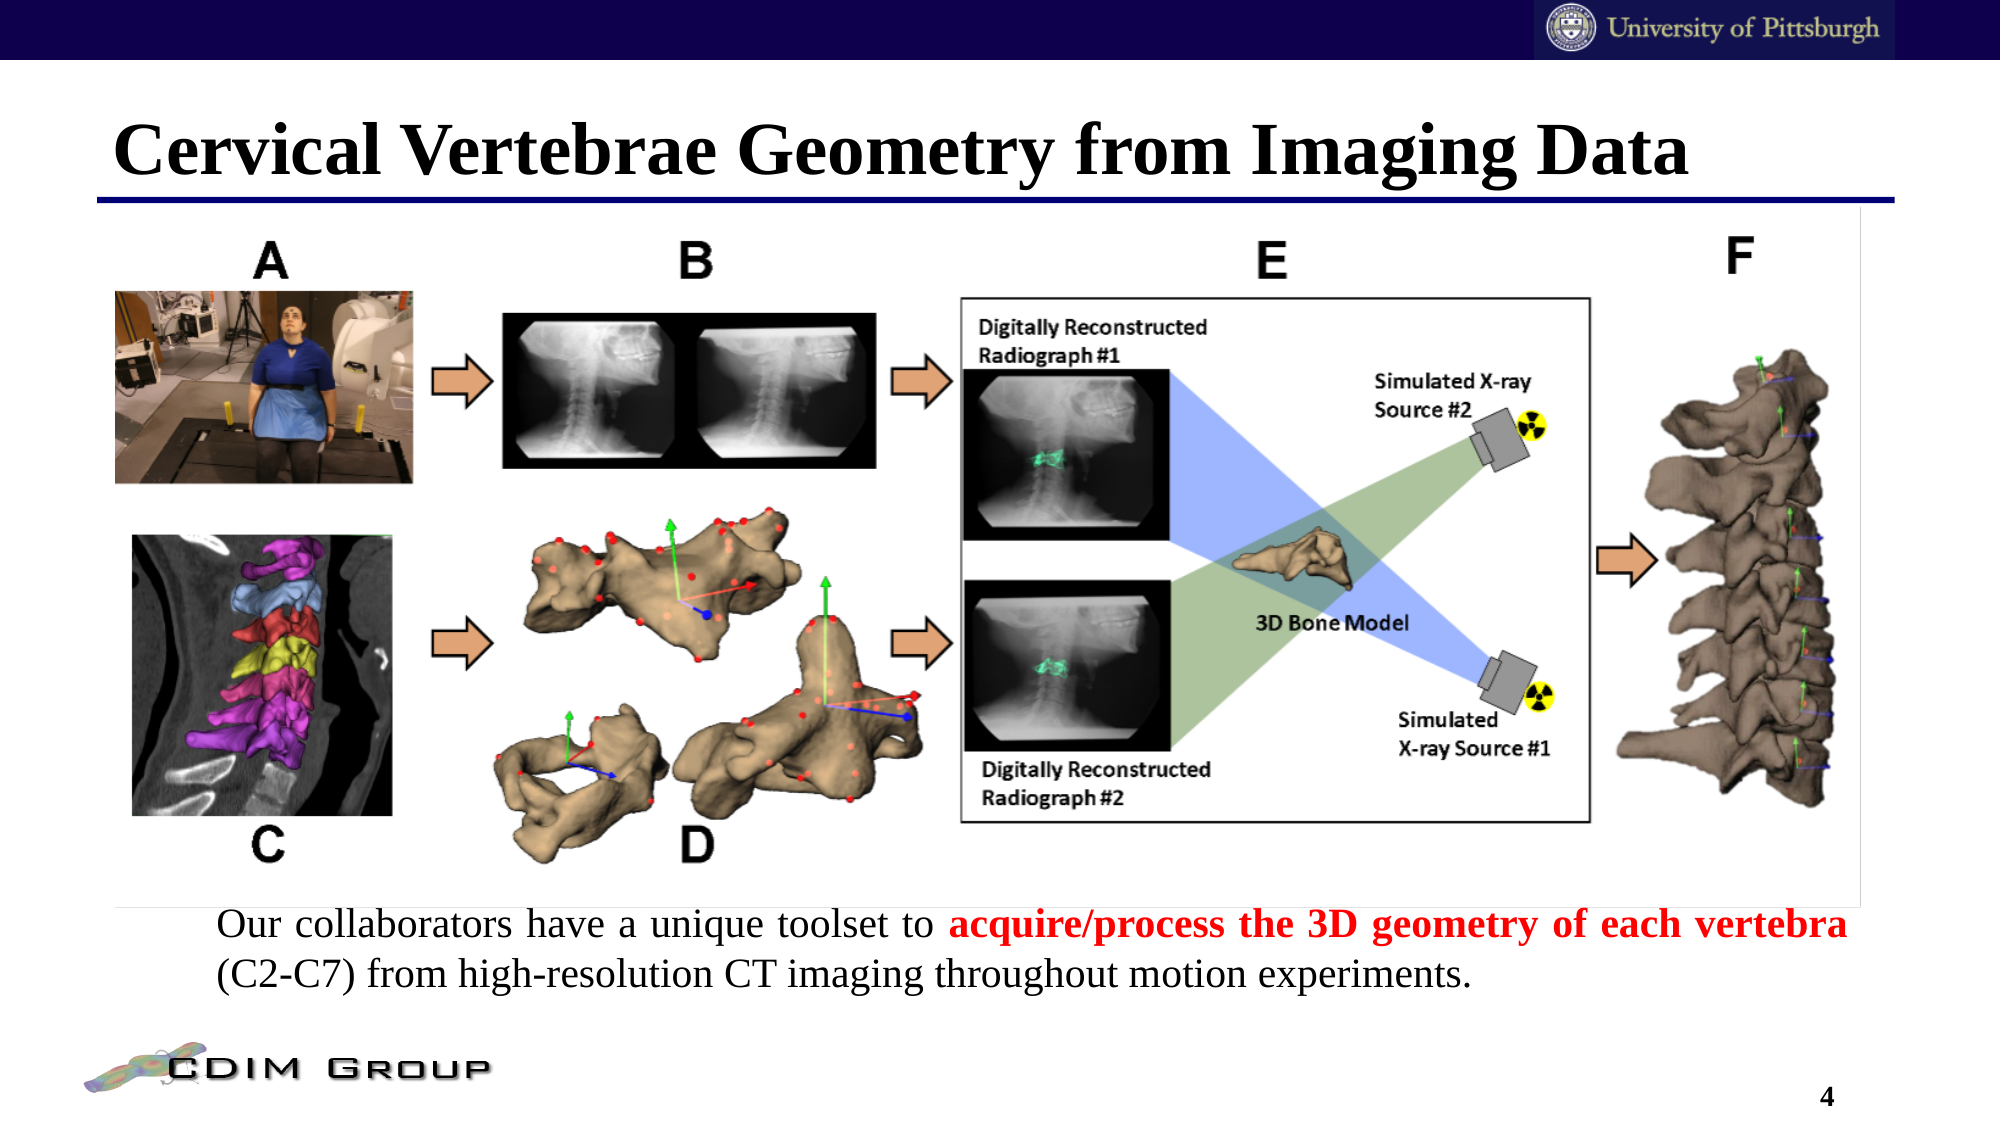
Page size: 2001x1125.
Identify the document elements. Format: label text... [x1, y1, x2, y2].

slide_number 3 [1433, 1069, 1851, 1125]
picture [83, 1037, 500, 1093]
picture [115, 207, 1864, 910]
picture [1534, 0, 1895, 60]
text_box Our collaborators have a unique toolset to acquire/process the 3D geometry of each vertebra (C2-C7) from high-resolution CT imaging throughout motion experiments. [201, 921, 1864, 1003]
title Cervical Vertebrae Geometry from Imaging Data [96, 81, 1817, 208]
